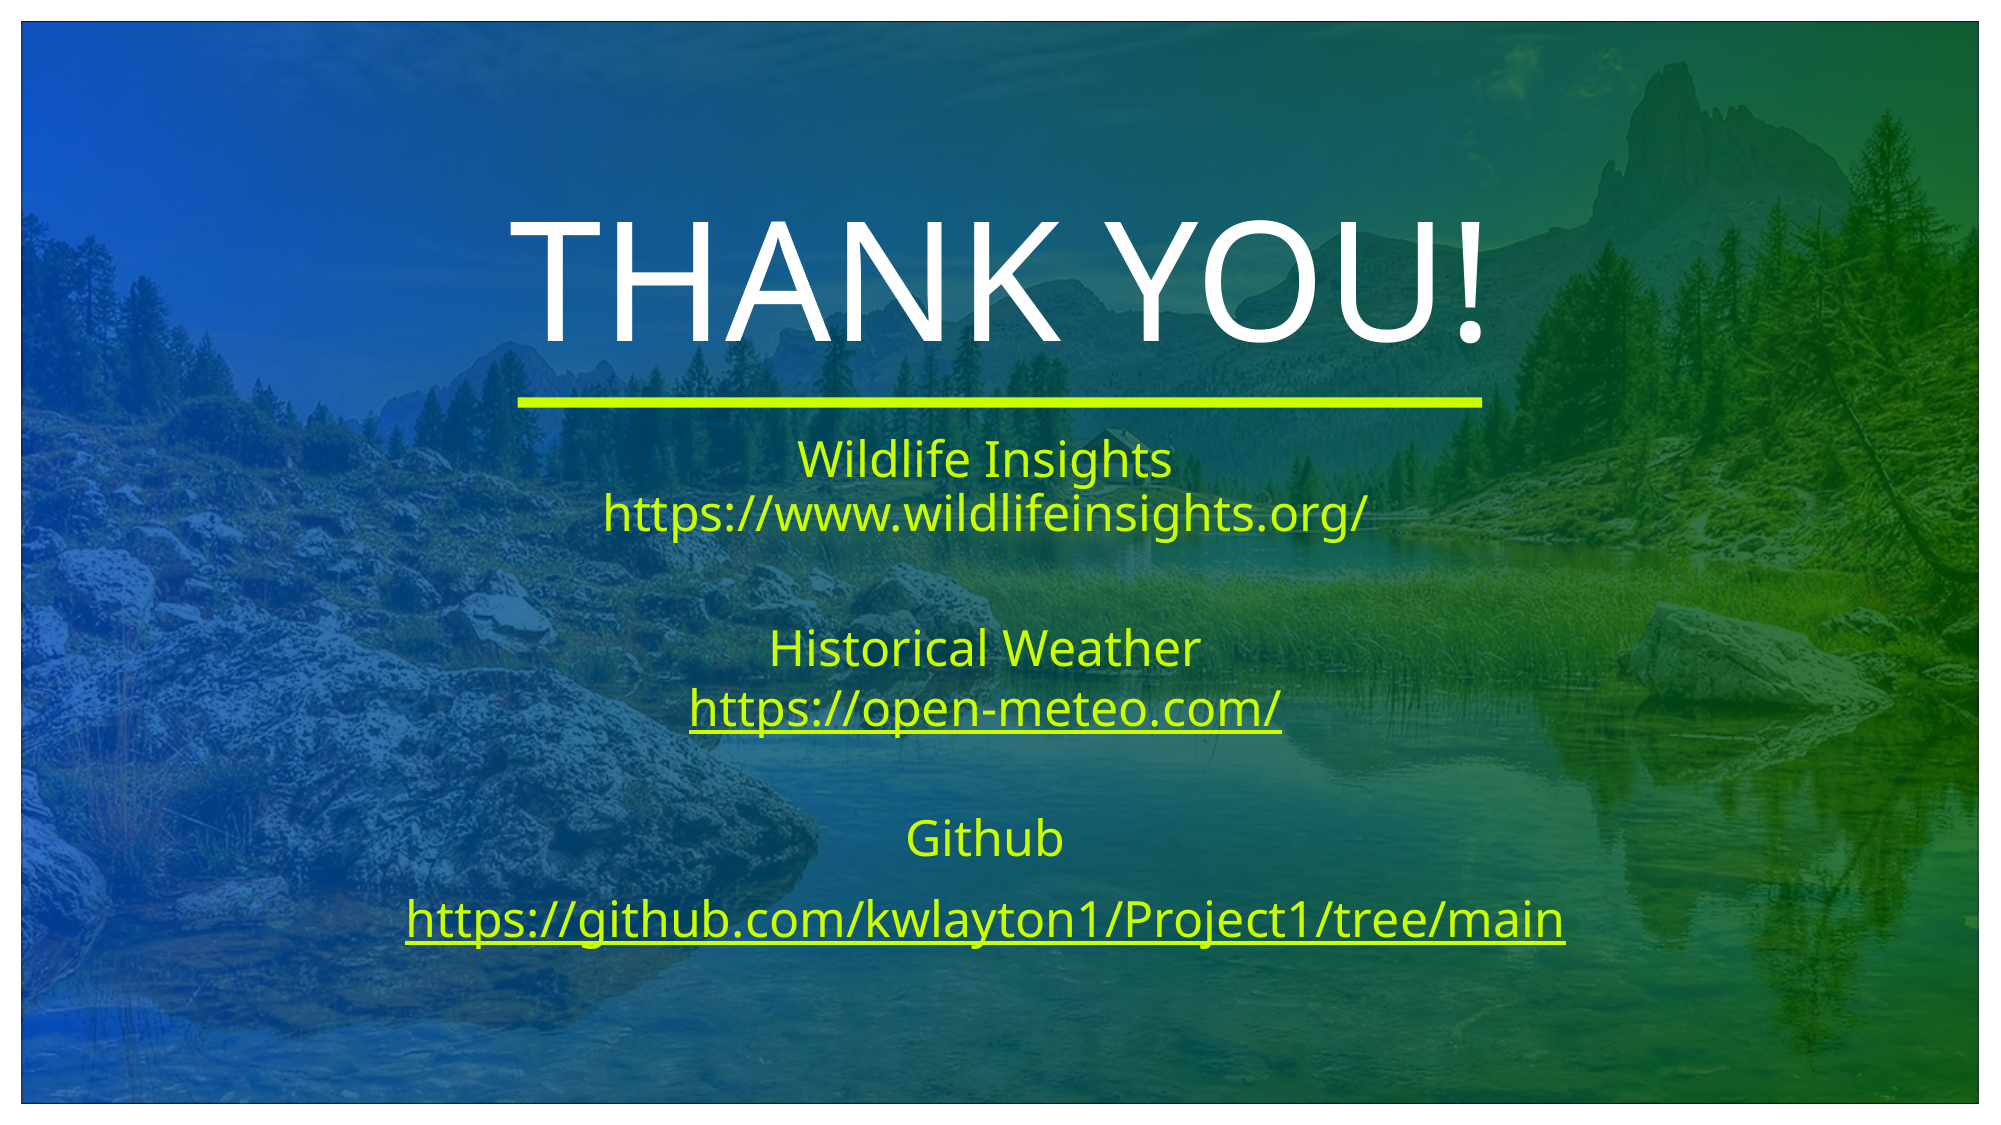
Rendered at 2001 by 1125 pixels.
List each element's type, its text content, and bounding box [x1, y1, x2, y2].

list Wildlife Insights https://www.wildlifeinsights.org/ Historical Weather https://open-meteo.com/ Github https://github.com/kwlayton1/Project1/tree/main [172, 427, 1799, 527]
picture [21, 21, 1979, 1104]
title THANK YOU! [172, 162, 1830, 412]
